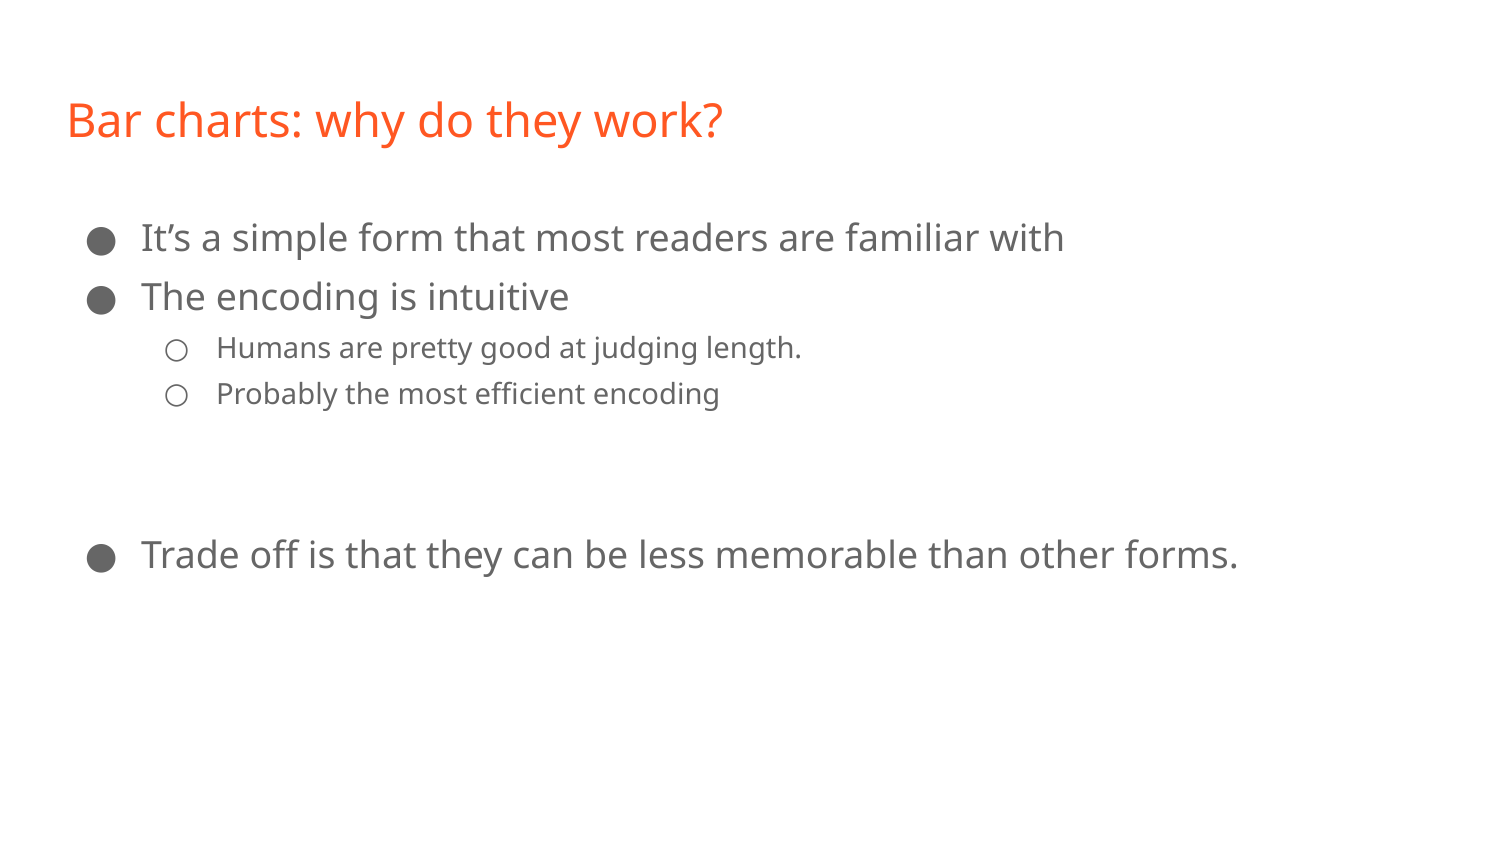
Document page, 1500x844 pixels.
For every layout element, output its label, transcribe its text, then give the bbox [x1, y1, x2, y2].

list It’s a simple form that most readers are familiar with The encoding is intuitive Humans are pretty good at judging length. Probably the most efficient encoding Trade off is that they can be less memorable than other forms. [51, 189, 1449, 750]
title Bar charts: why do they work? [51, 72, 1449, 167]
